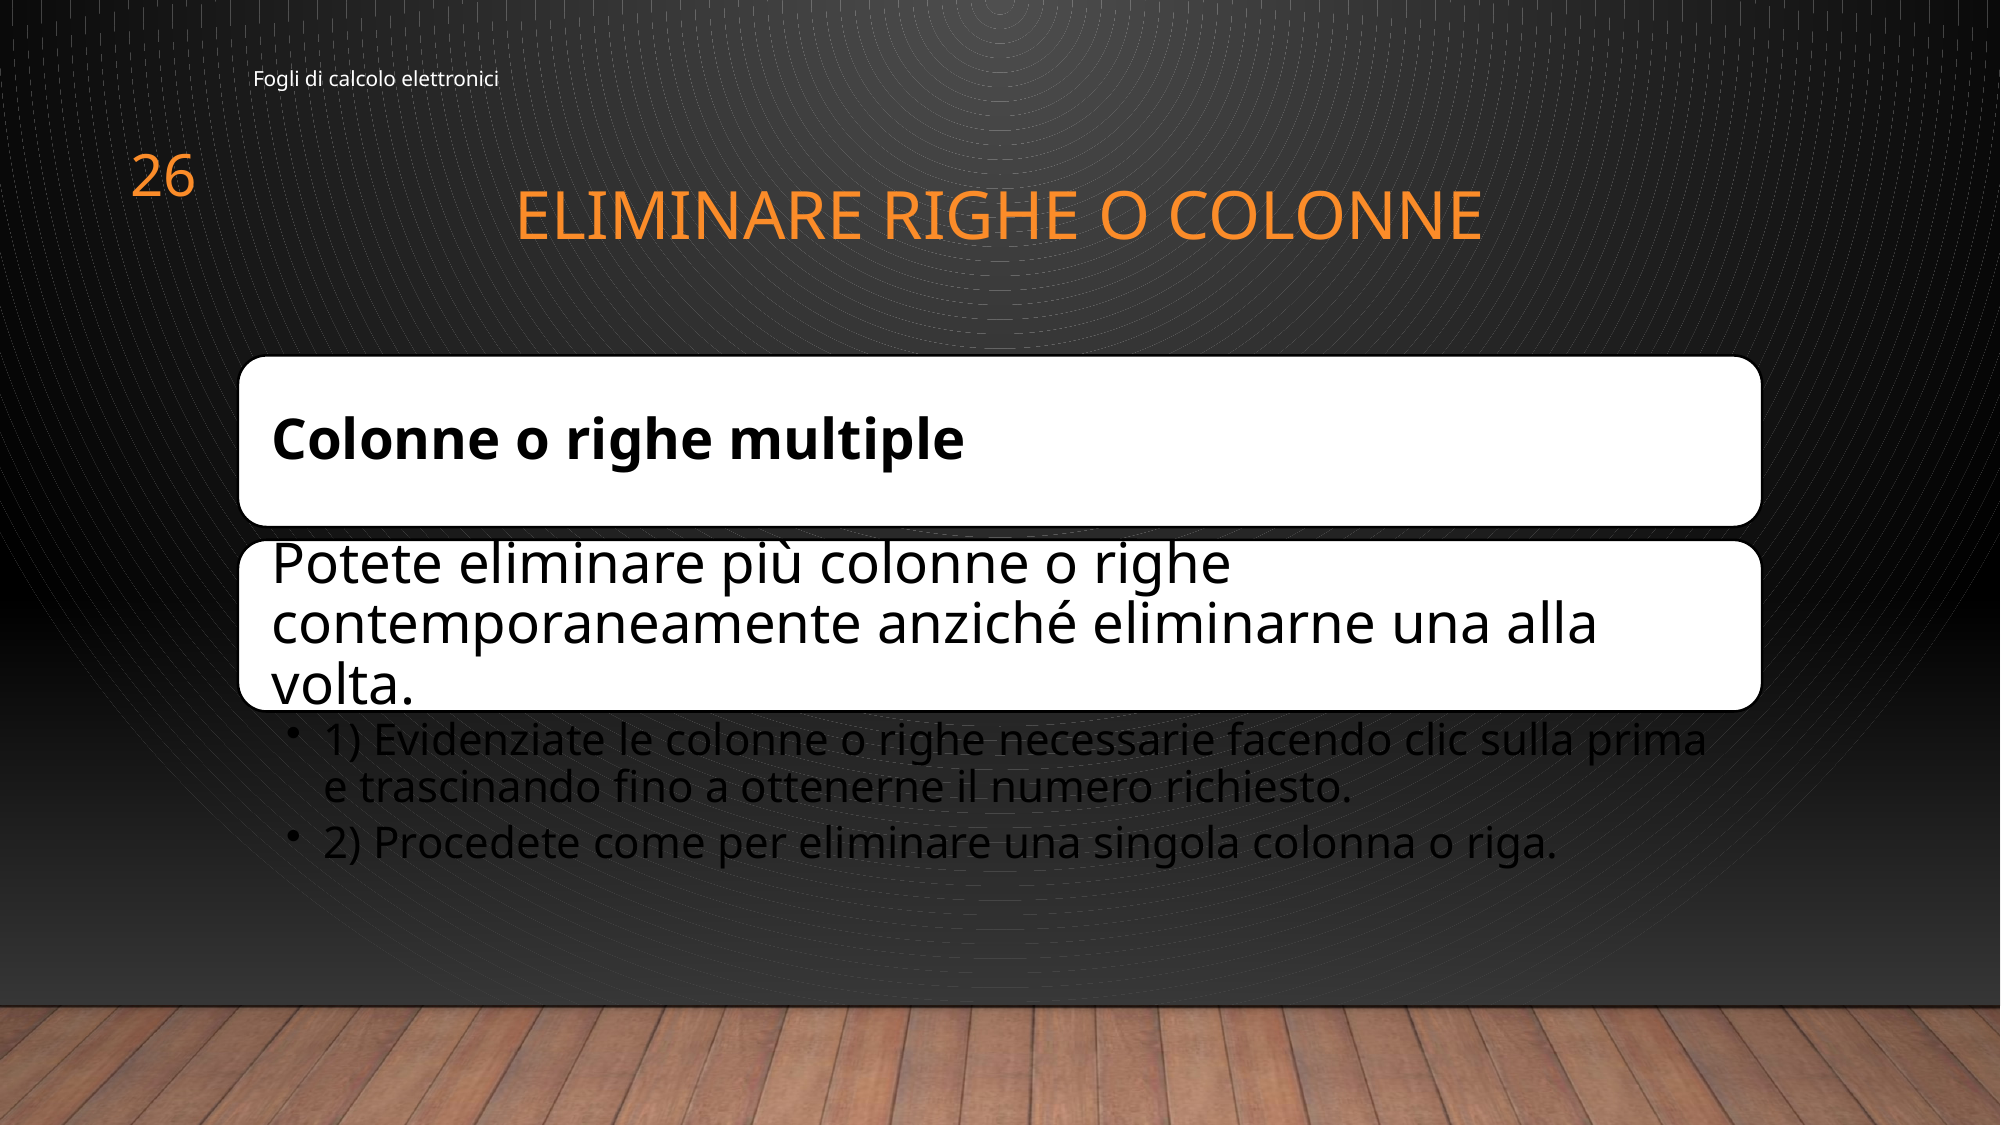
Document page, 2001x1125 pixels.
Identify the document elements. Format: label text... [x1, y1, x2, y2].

slide_number 26 [78, 131, 212, 214]
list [237, 330, 1763, 897]
picture [0, 1005, 2000, 1125]
title Eliminare righe o colonne [238, 131, 1763, 305]
footer Fogli di calcolo elettronici [238, 54, 1162, 105]
